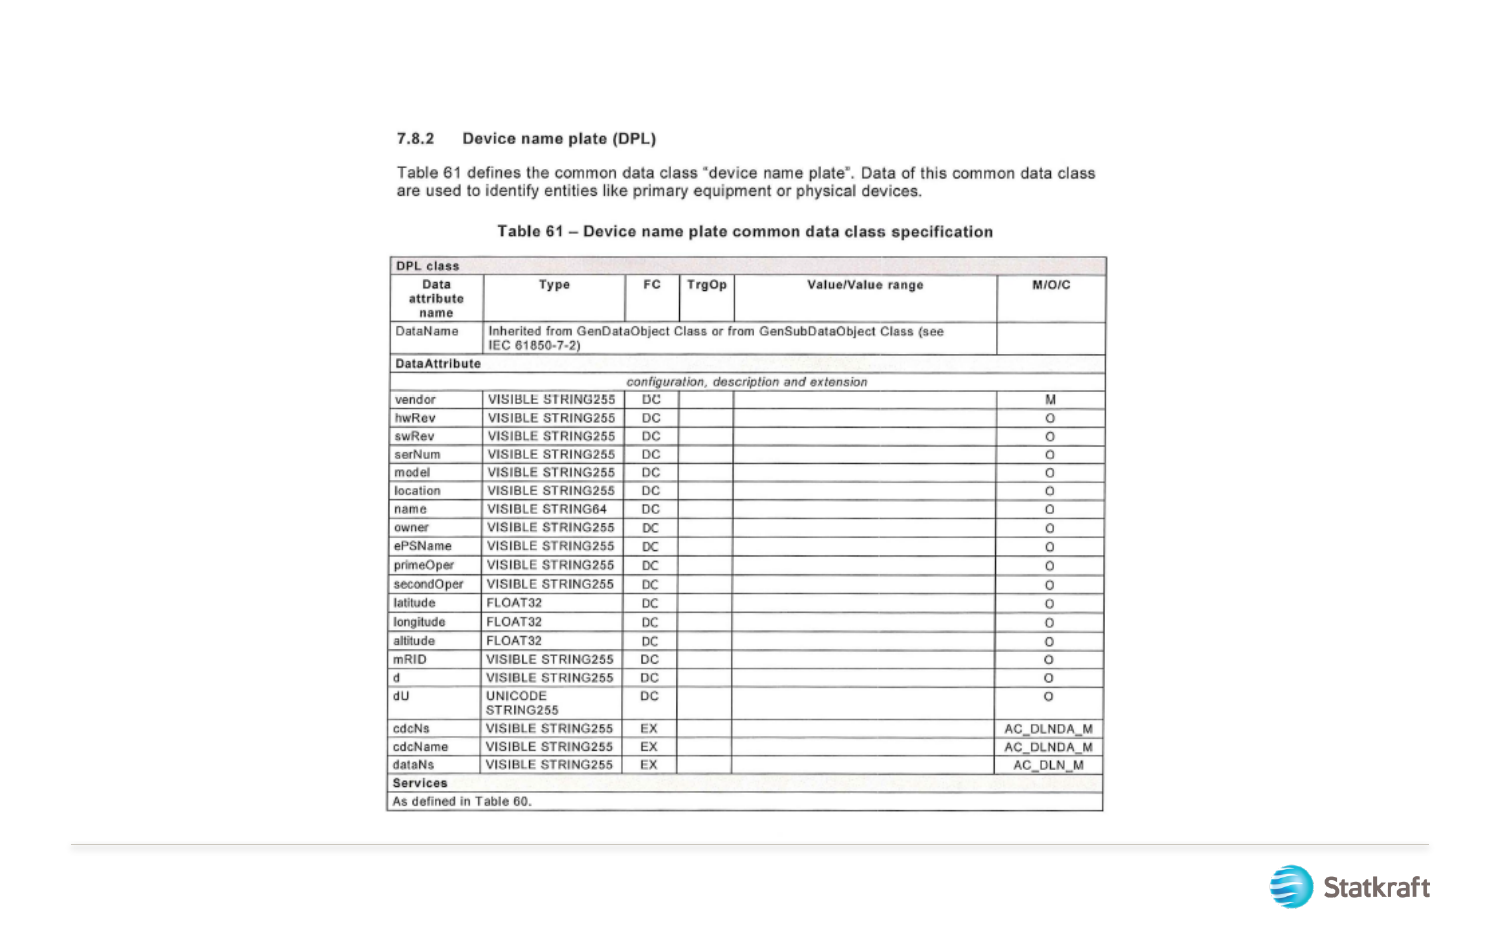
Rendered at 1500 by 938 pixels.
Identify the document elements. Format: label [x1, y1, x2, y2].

picture [366, 101, 1134, 837]
picture [1267, 862, 1430, 911]
